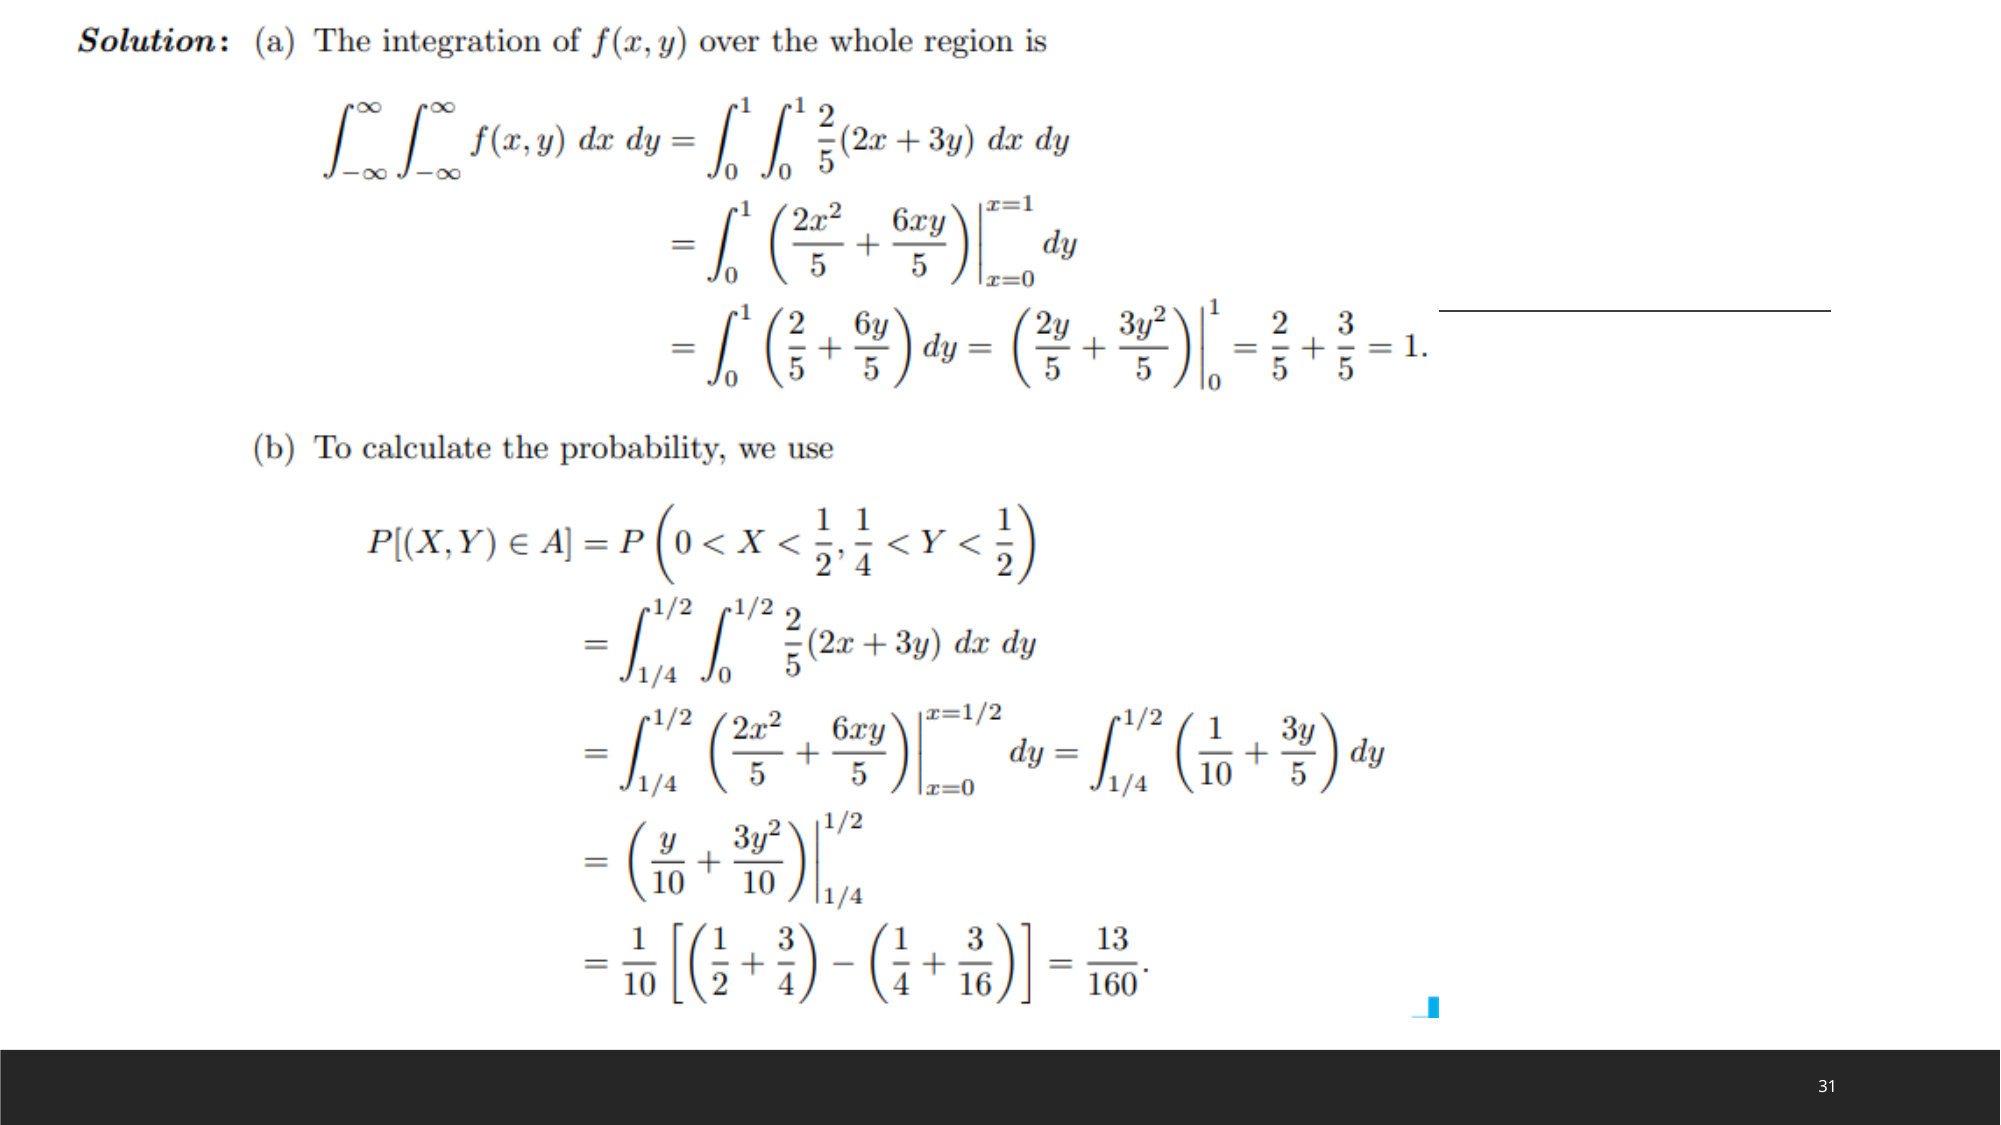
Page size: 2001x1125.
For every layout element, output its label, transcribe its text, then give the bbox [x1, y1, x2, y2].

slide_number ‹#› [1803, 1057, 1932, 1118]
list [32, 0, 1439, 1019]
